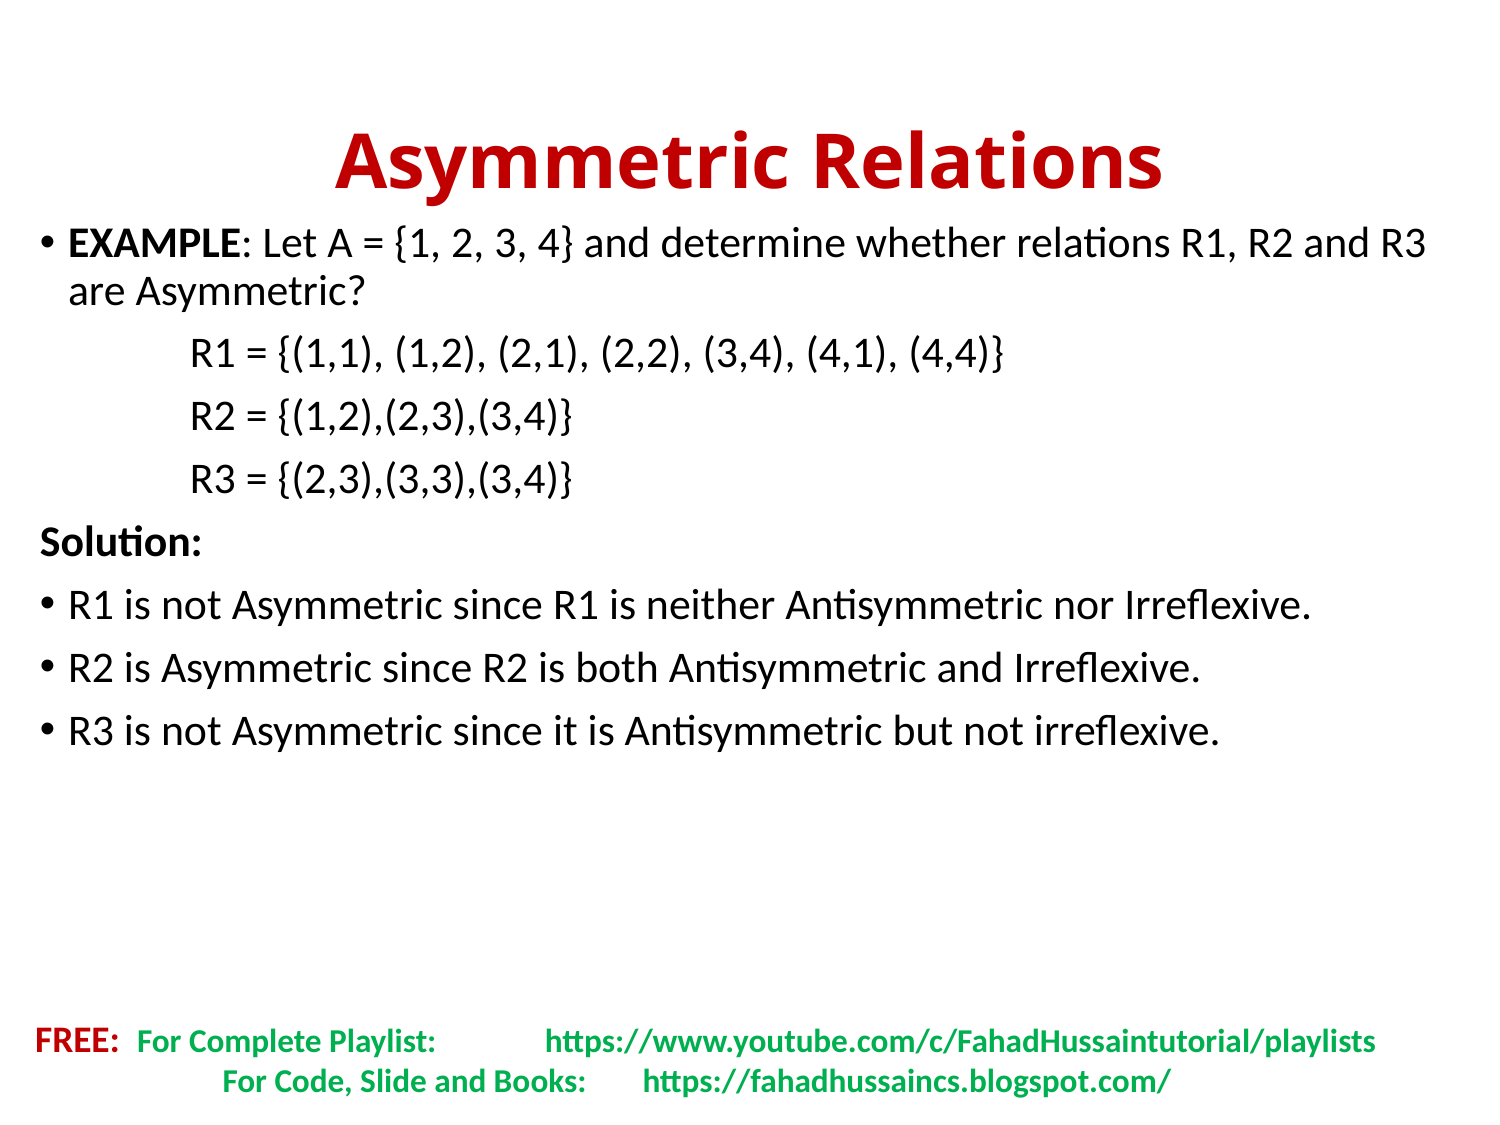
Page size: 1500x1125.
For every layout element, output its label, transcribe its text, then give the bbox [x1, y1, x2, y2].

list EXAMPLE: Let A = {1, 2, 3, 4} and determine whether relations R1, R2 and R3 are Asymmetric? R1 = {(1,1), (1,2), (2,1), (2,2), (3,4), (4,1), (4,4)} R2 = {(1,2),(2,3),(3,4)} R3 = {(2,3),(3,3),(3,4)} Solution: R1 is not Asymmetric since R1 is neither Antisymmetric nor Irreflexive. R2 is Asymmetric since R2 is both Antisymmetric and Irreflexive. R3 is not Asymmetric since it is Antisymmetric but not irreflexive. [24, 212, 1450, 1007]
title Asymmetric Relations [75, 115, 1425, 212]
text_box FREE: For Complete Playlist: https://www.youtube.com/c/FahadHussaintutorial/playlists For Code, Slide and Books: https://fahadhussaincs.blogspot.com/ [20, 1007, 1480, 1107]
